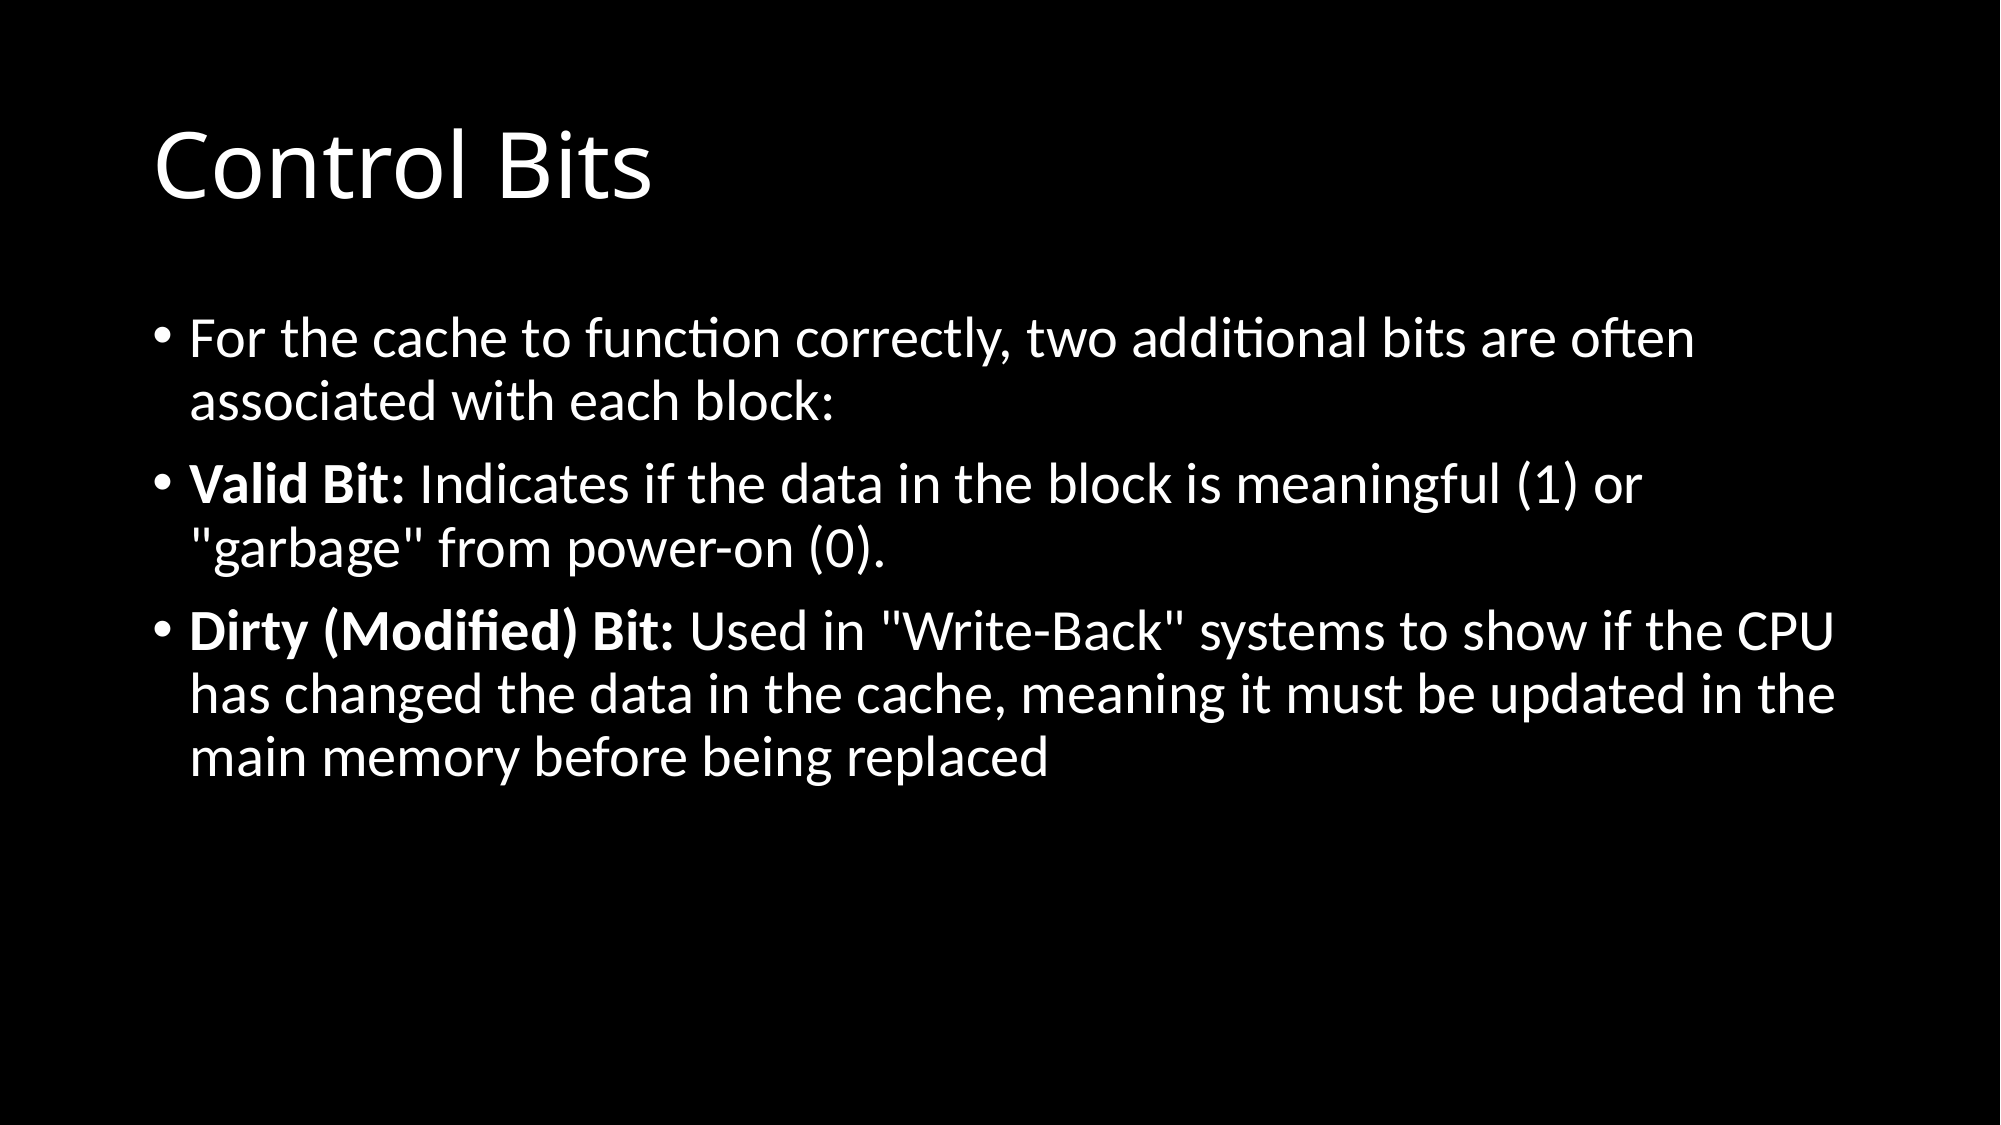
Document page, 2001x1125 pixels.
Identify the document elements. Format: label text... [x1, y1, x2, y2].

title Control Bits [137, 59, 1863, 278]
list For the cache to function correctly, two additional bits are often associated with each block: Valid Bit: Indicates if the data in the block is meaningful (1) or "garbage" from power-on (0). Dirty (Modified) Bit: Used in "Write-Back" systems to show if the CPU has changed the data in the cache, meaning it must be updated in the main memory before being replaced [137, 299, 1863, 1014]
